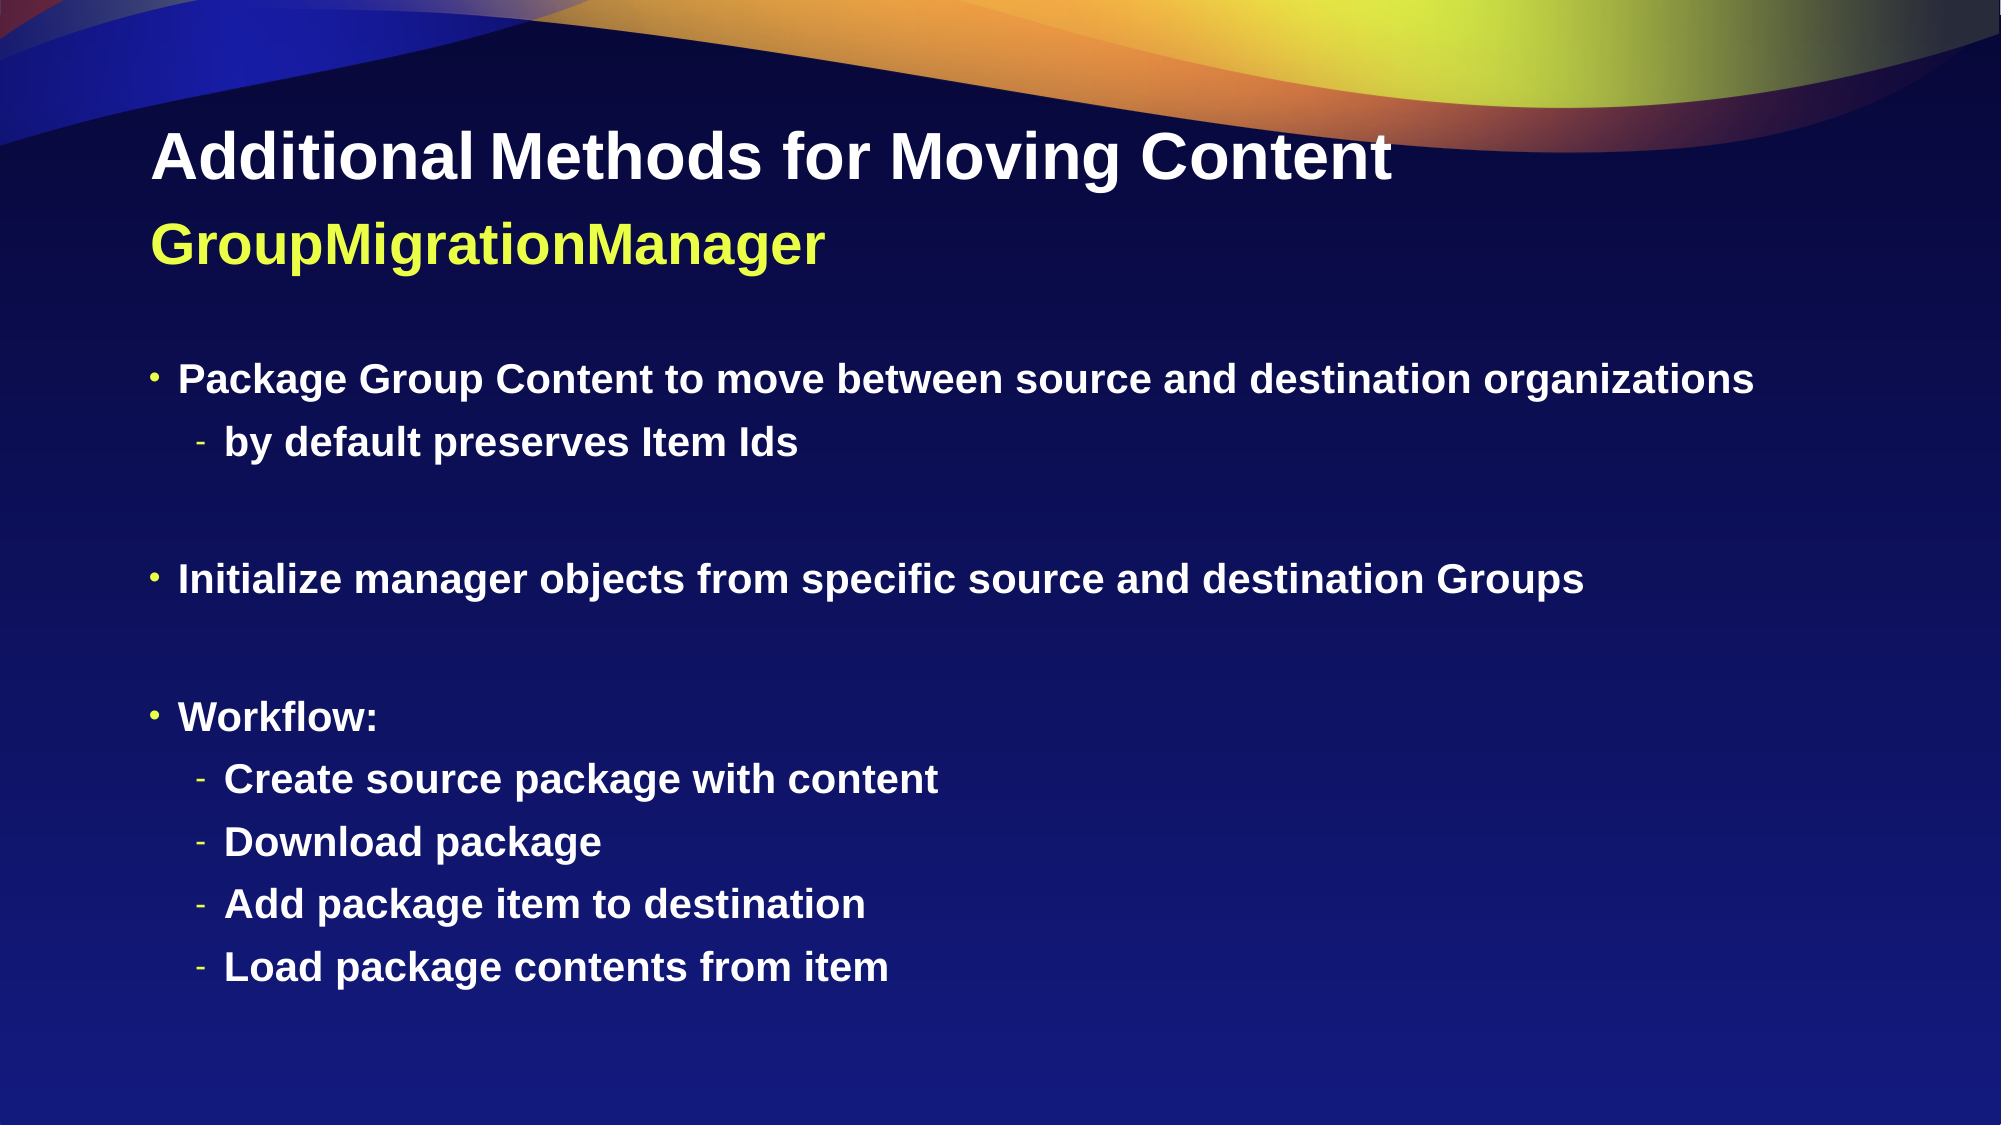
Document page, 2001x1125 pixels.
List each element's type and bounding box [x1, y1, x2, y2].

text_box [0, 0, 2000, 1125]
